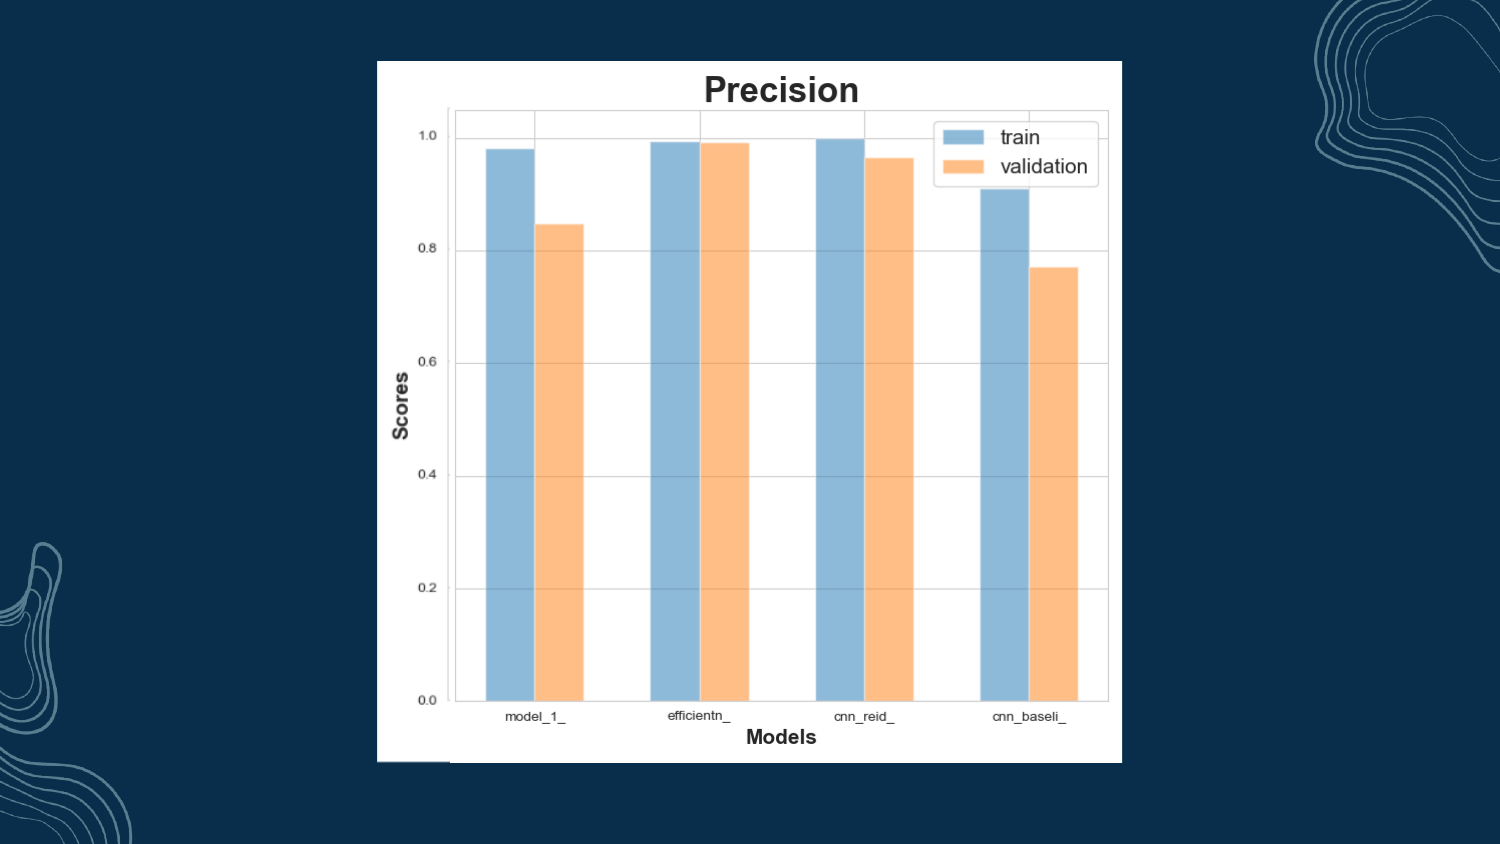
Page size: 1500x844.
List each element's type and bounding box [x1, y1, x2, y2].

picture [0, 0, 1500, 844]
text_box [377, 61, 1123, 764]
